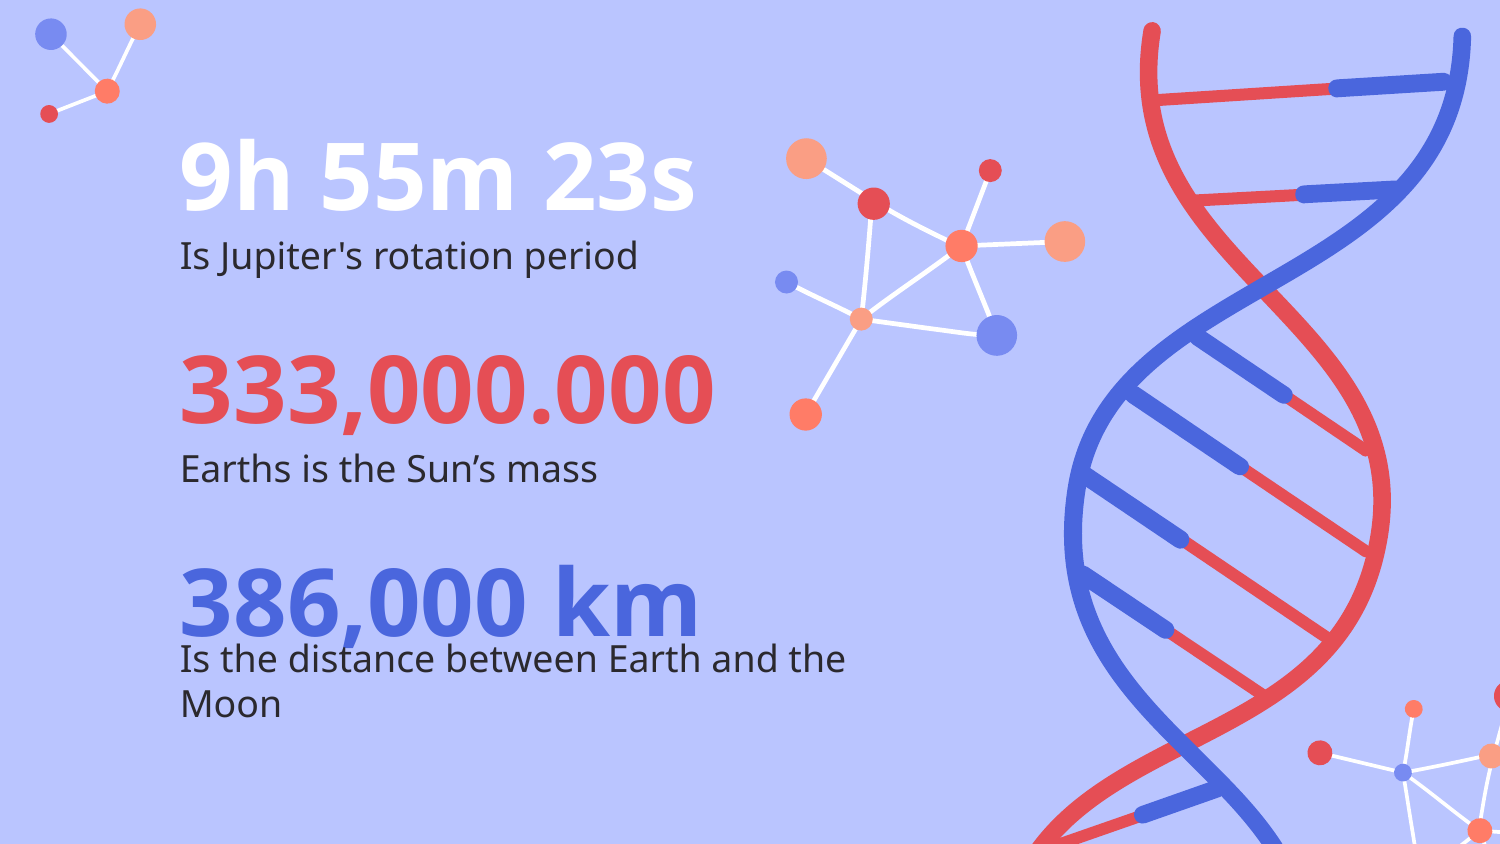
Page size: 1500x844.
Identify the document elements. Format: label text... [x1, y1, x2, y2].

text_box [1004, 0, 1393, 844]
subtitle Is Jupiter's rotation period [164, 205, 778, 304]
title 9h 55m 23s [164, 109, 936, 205]
title 333,000.000 [164, 322, 778, 418]
subtitle Earths is the Sun’s mass [164, 418, 936, 517]
subtitle Is the distance between Earth and the Moon [164, 630, 936, 730]
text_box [783, 129, 1077, 440]
title 386,000 km [164, 535, 936, 630]
